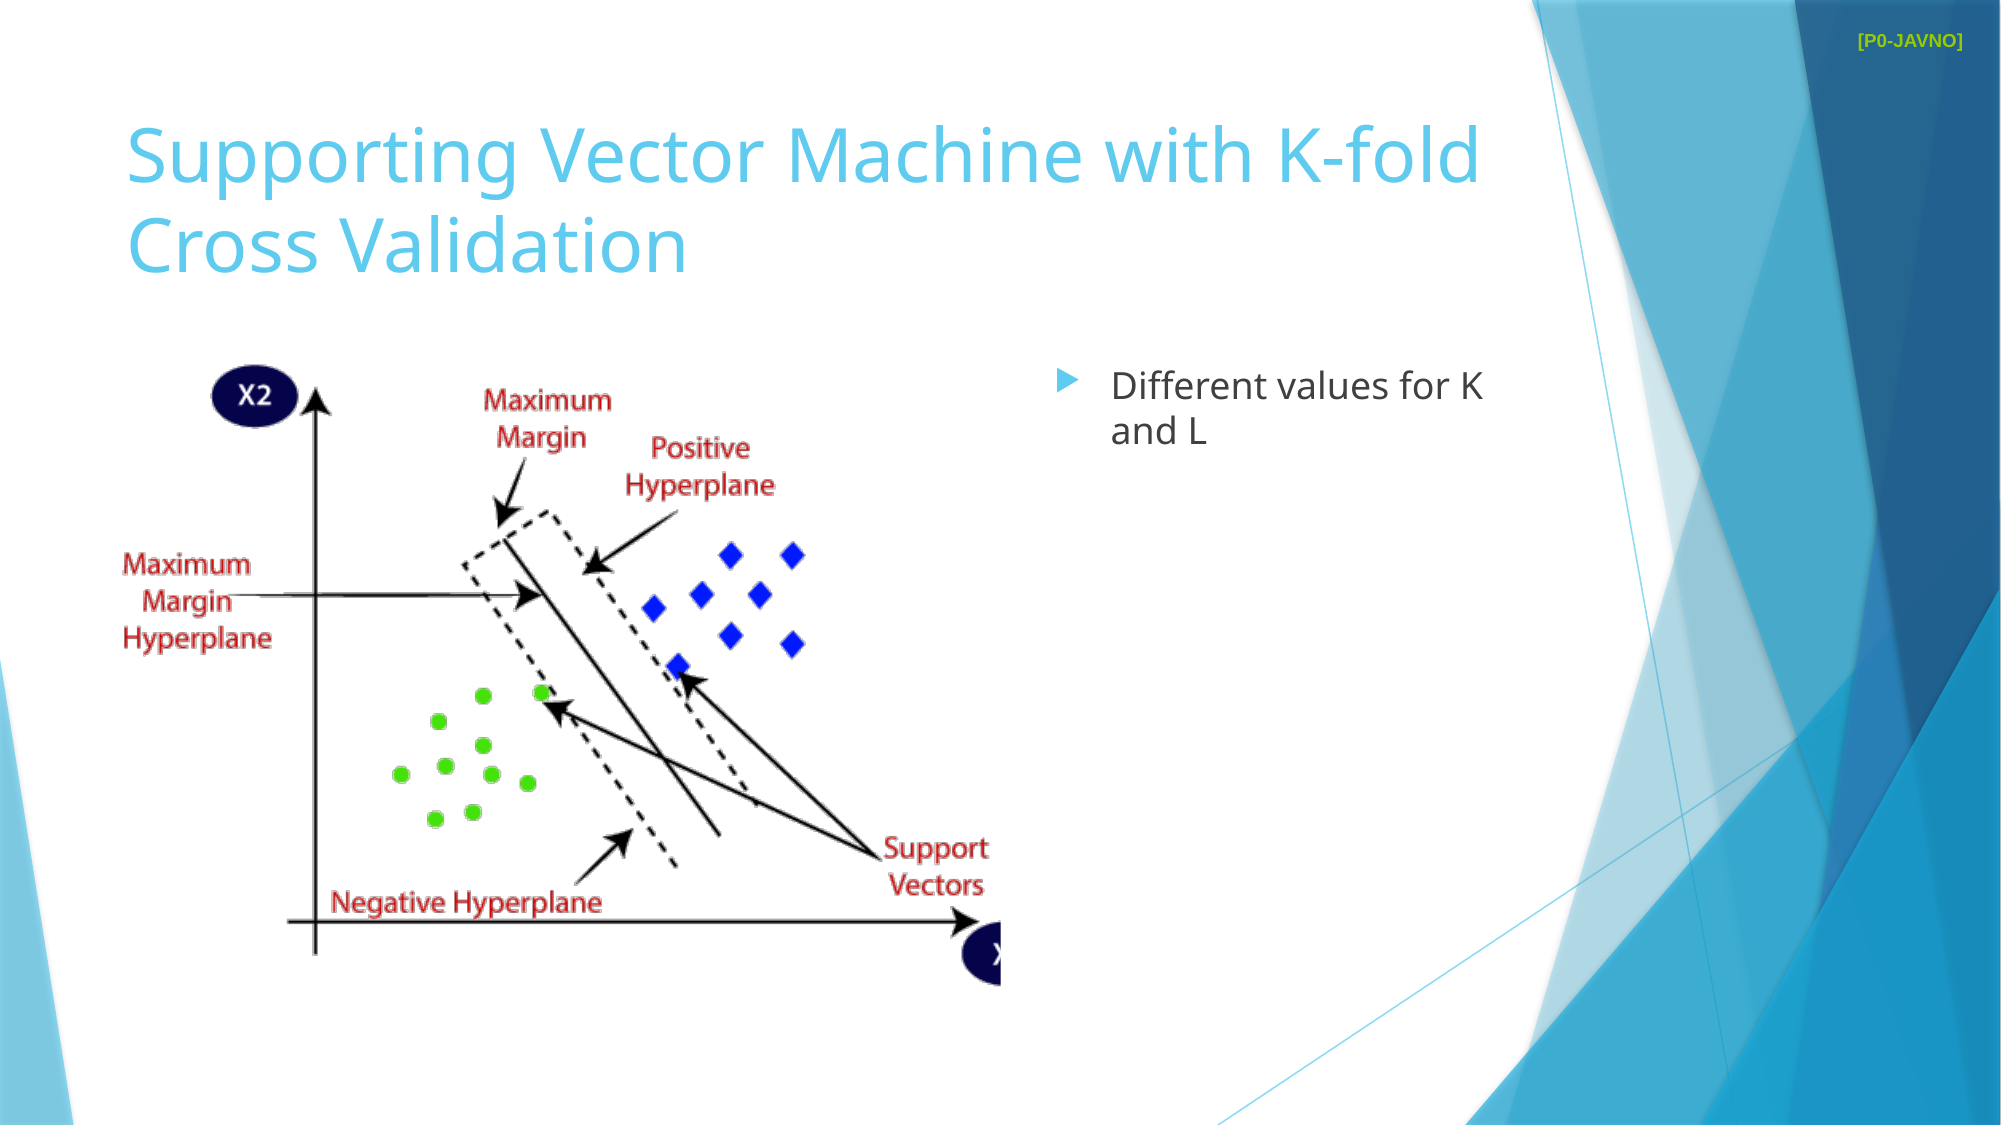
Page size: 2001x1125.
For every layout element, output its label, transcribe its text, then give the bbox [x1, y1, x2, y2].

list Different values for K and L [1039, 354, 1521, 992]
title Supporting Vector Machine with K-fold Cross Validation [111, 99, 1522, 317]
picture [110, 353, 1002, 992]
